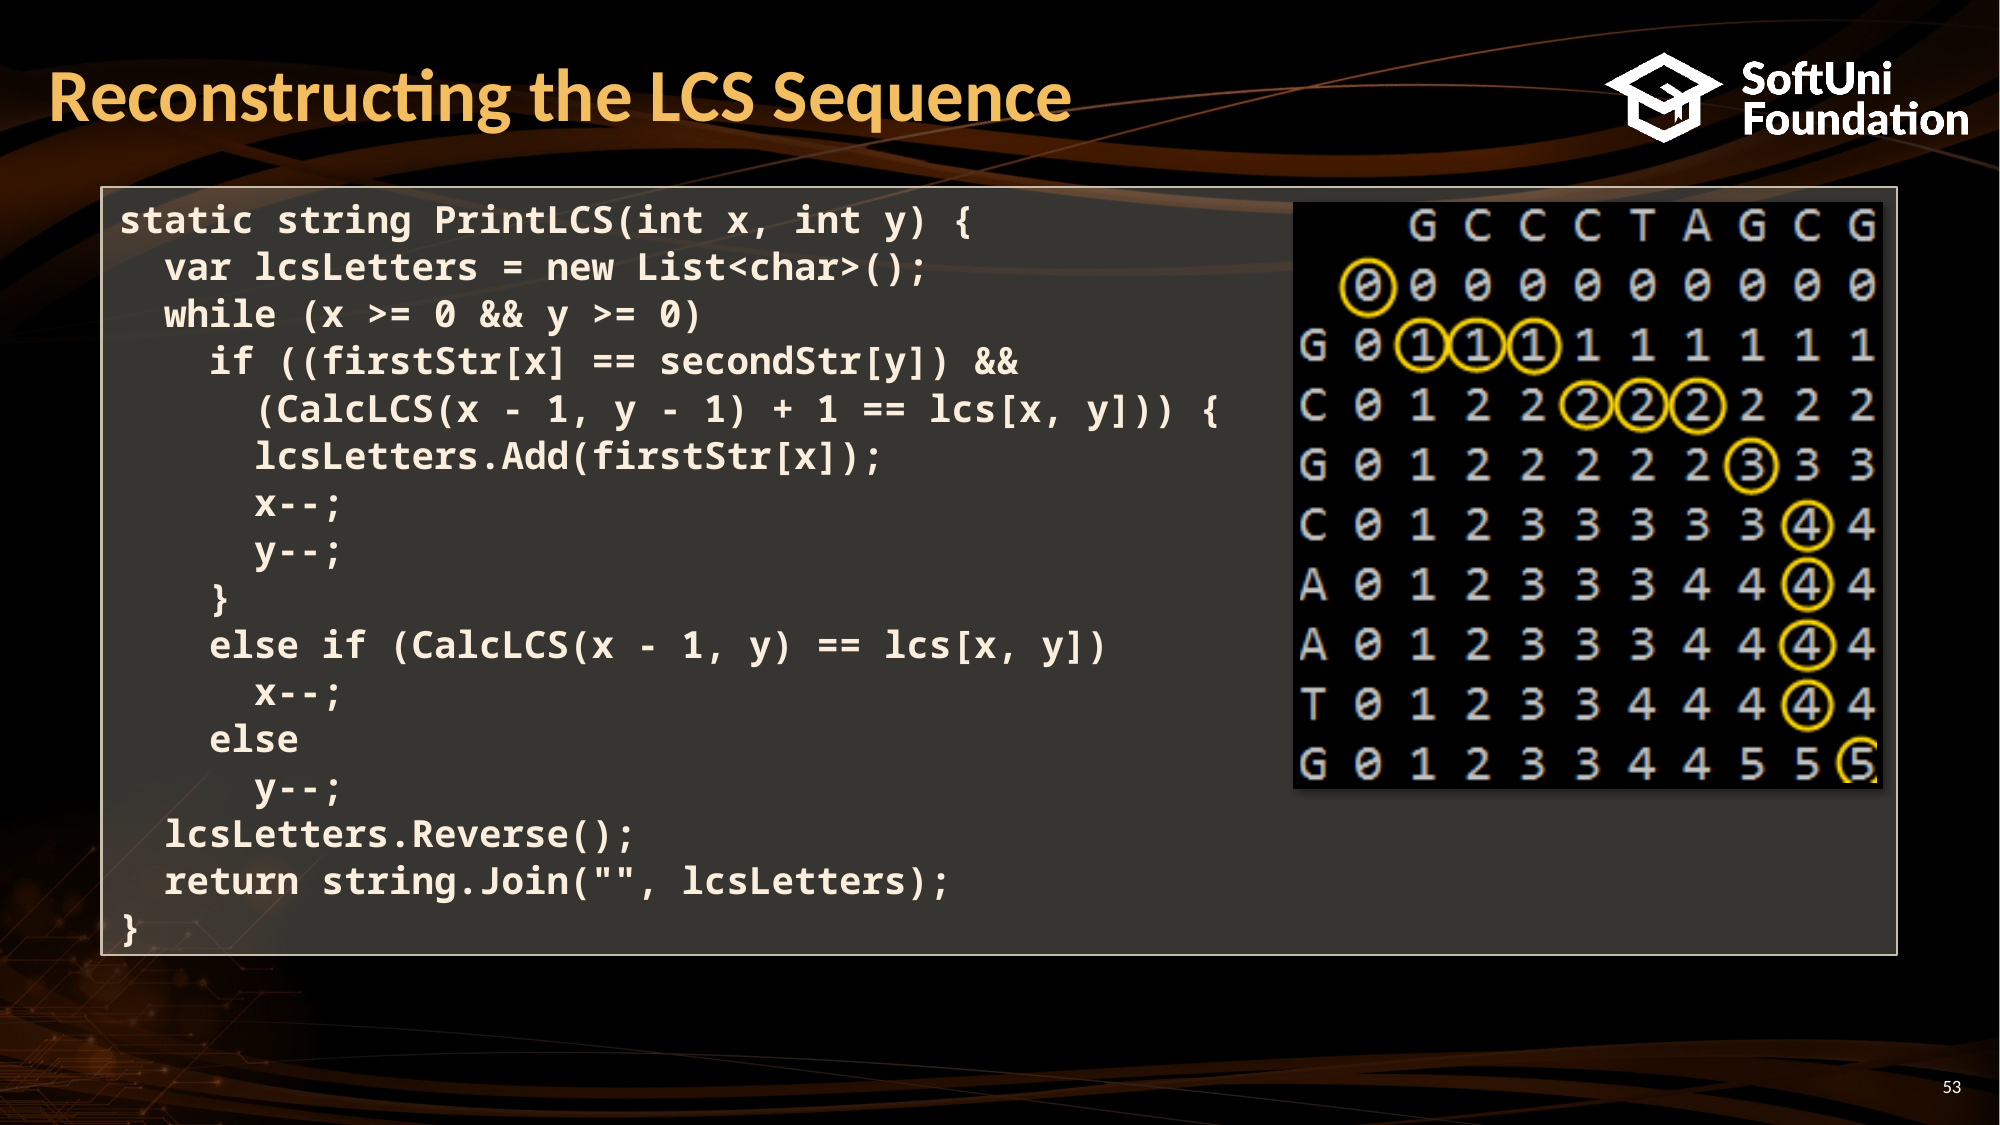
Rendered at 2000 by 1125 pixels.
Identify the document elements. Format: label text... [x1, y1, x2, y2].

text_box static string PrintLCS(int x, int y) { var lcsLetters = new List<char>(); while (x >= 0 && y >= 0) if ((firstStr[x] == secondStr[y]) && (CalcLCS(x - 1, y - 1) + 1 == lcs[x, y])) { lcsLetters.Add(firstStr[x]); x--; y--; } else if (CalcLCS(x - 1, y) == lcs[x, y]) x--; else y--; lcsLetters.Reverse(); return string.Join("", lcsLetters); } [101, 187, 1898, 956]
text_box <number> [1897, 1070, 1968, 1103]
picture [0, 0, 2000, 1125]
text_box [30, 6, 1602, 189]
